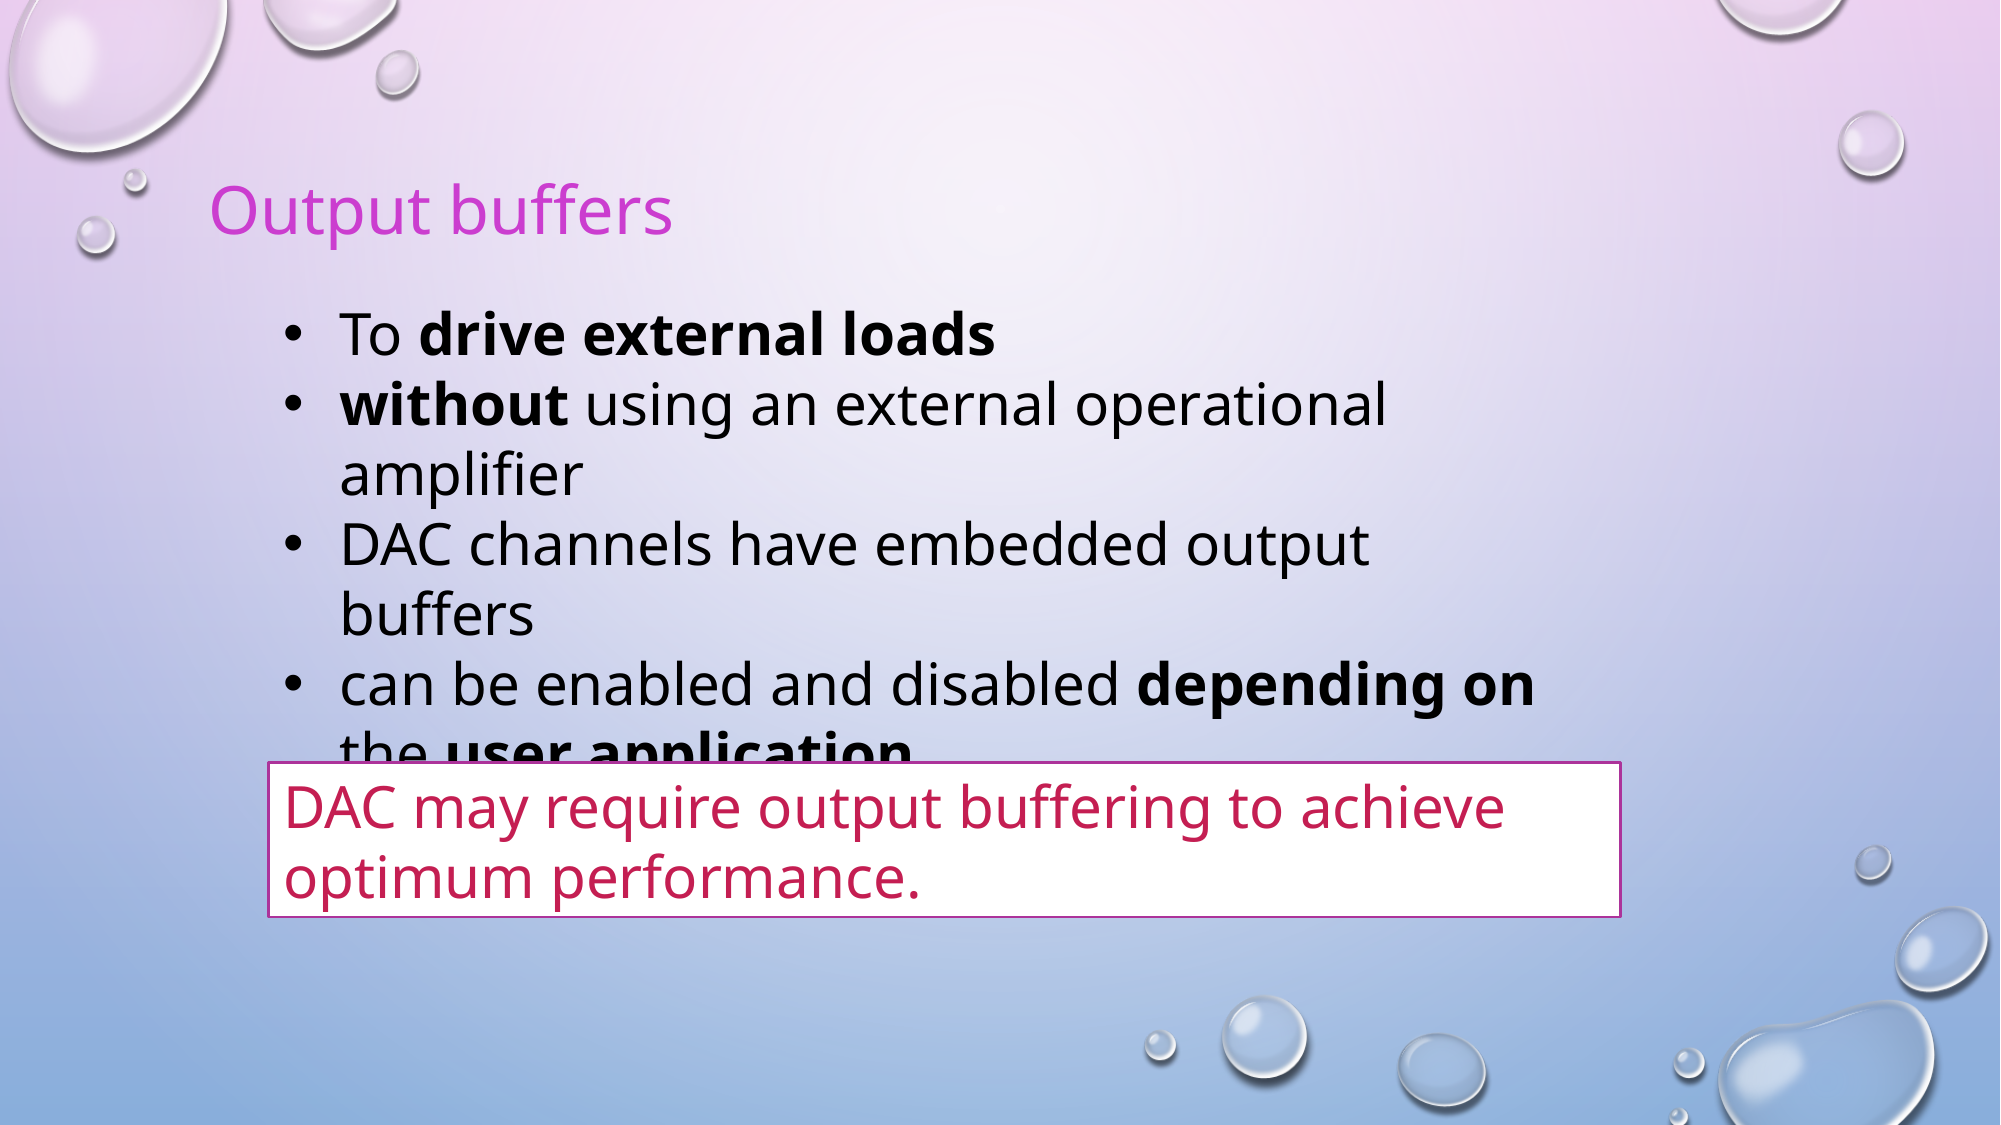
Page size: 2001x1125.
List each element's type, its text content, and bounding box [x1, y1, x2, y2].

text_box DAC may require output buffering to achieve optimum performance. [267, 761, 1622, 918]
picture [0, 0, 2000, 1125]
text_box To drive external loads without using an external operational amplifier DAC channels have embedded output buffers can be enabled and disabled depending on the user application. used to reduce the output impedance [268, 289, 1564, 761]
text_box Output buffers [193, 160, 690, 256]
